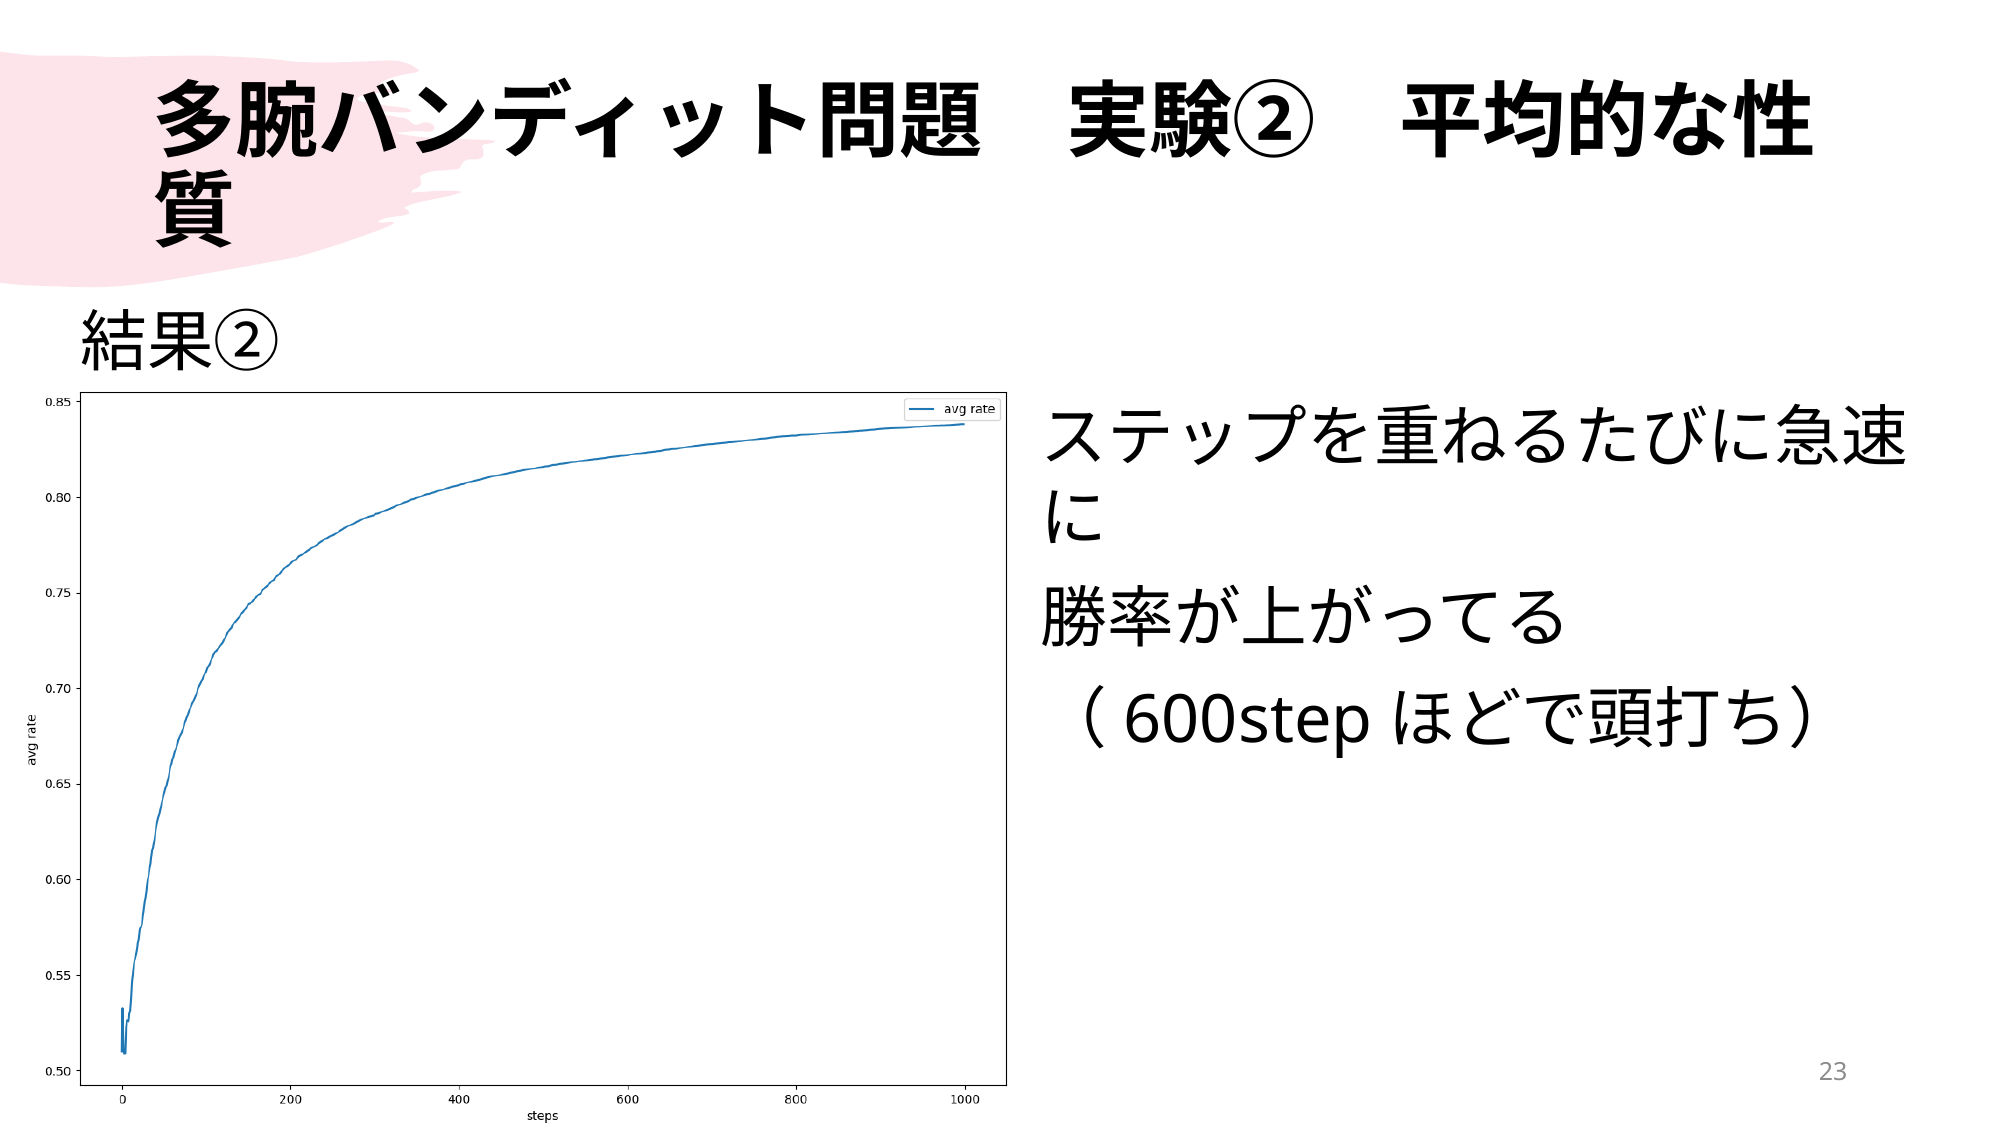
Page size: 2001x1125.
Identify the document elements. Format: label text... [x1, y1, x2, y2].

picture [0, 377, 1024, 1125]
slide_number 23 [1412, 1042, 1863, 1103]
list 結果② [65, 290, 1618, 1076]
title 多腕バンディット問題 実験② 平均的な性質 [137, 59, 1863, 278]
text_box ステップを重ねるたびに急速に 勝率が上がってる （600stepほどで頭打ち） [1025, 386, 1961, 771]
